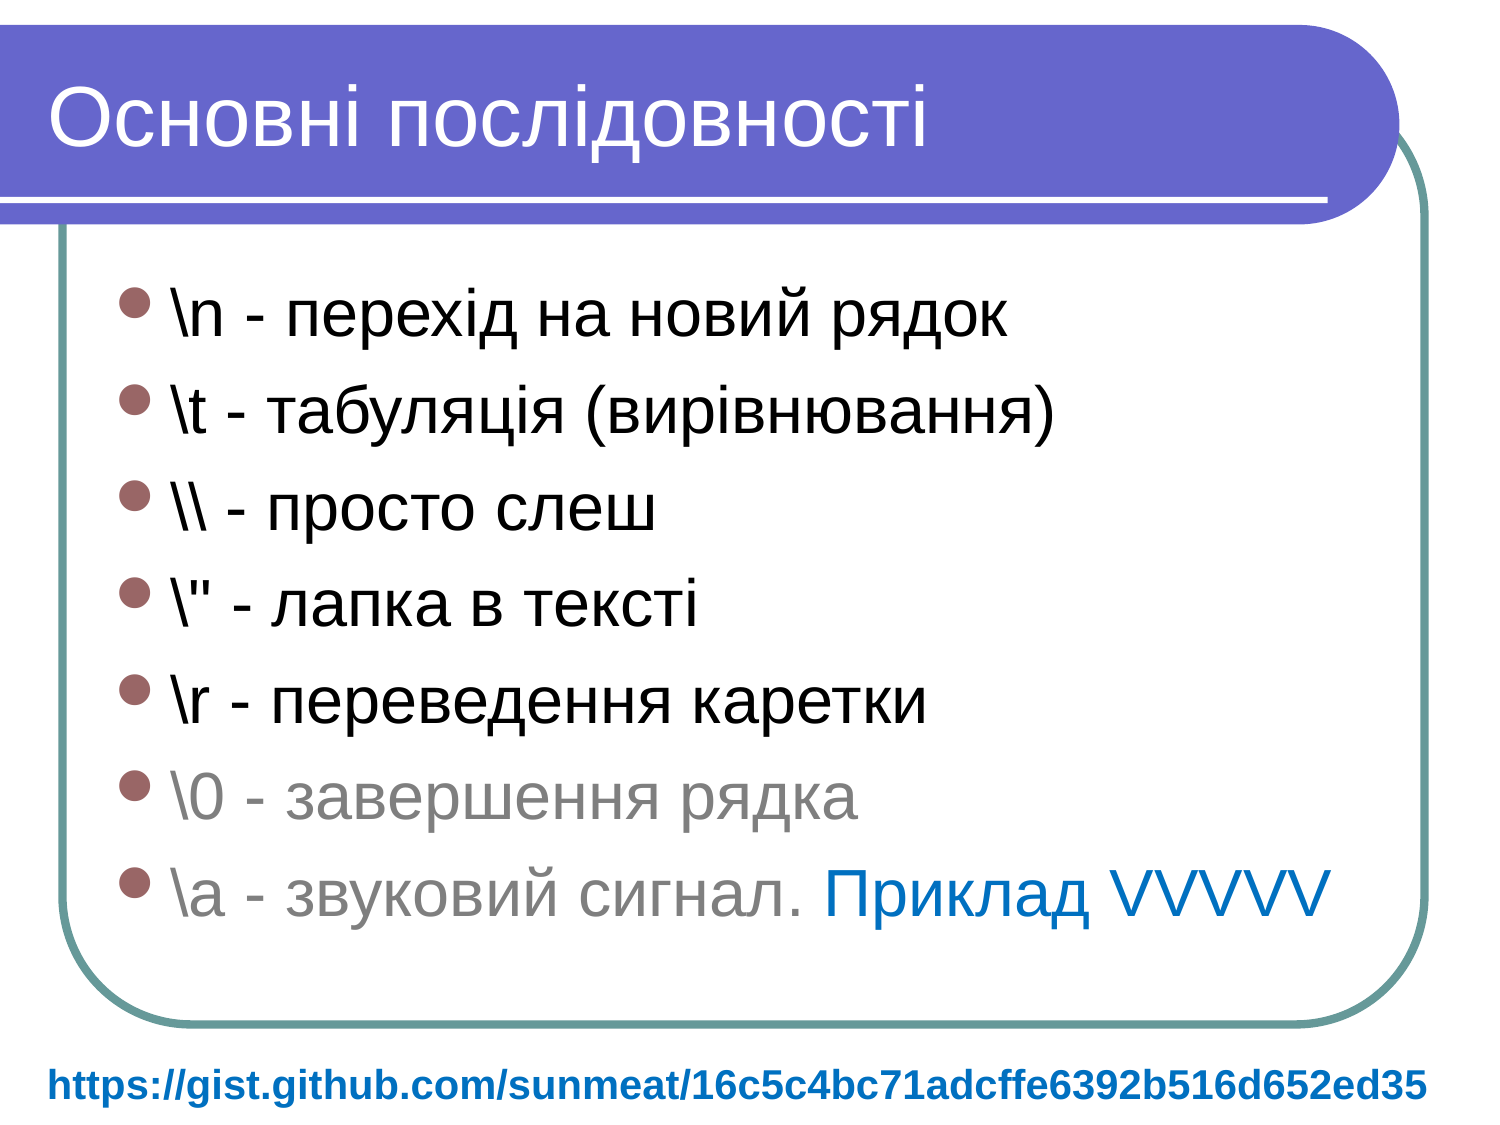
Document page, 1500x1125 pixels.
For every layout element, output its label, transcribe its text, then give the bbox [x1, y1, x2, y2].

text_box https://gist.github.com/sunmeat/16c5c4bc71adcffe6392b516d652ed35 [4, 1050, 1471, 1116]
text_box \n - перехід на новий рядок \t - табуляція (вирівнювання) \\ - просто слеш \" - лапка в тексті \r - переведення каретки \0 - завершення рядка \a - звуковий сигнал. Приклад VVVVV [99, 262, 1400, 988]
text_box Основні послідовності [32, 37, 1347, 188]
